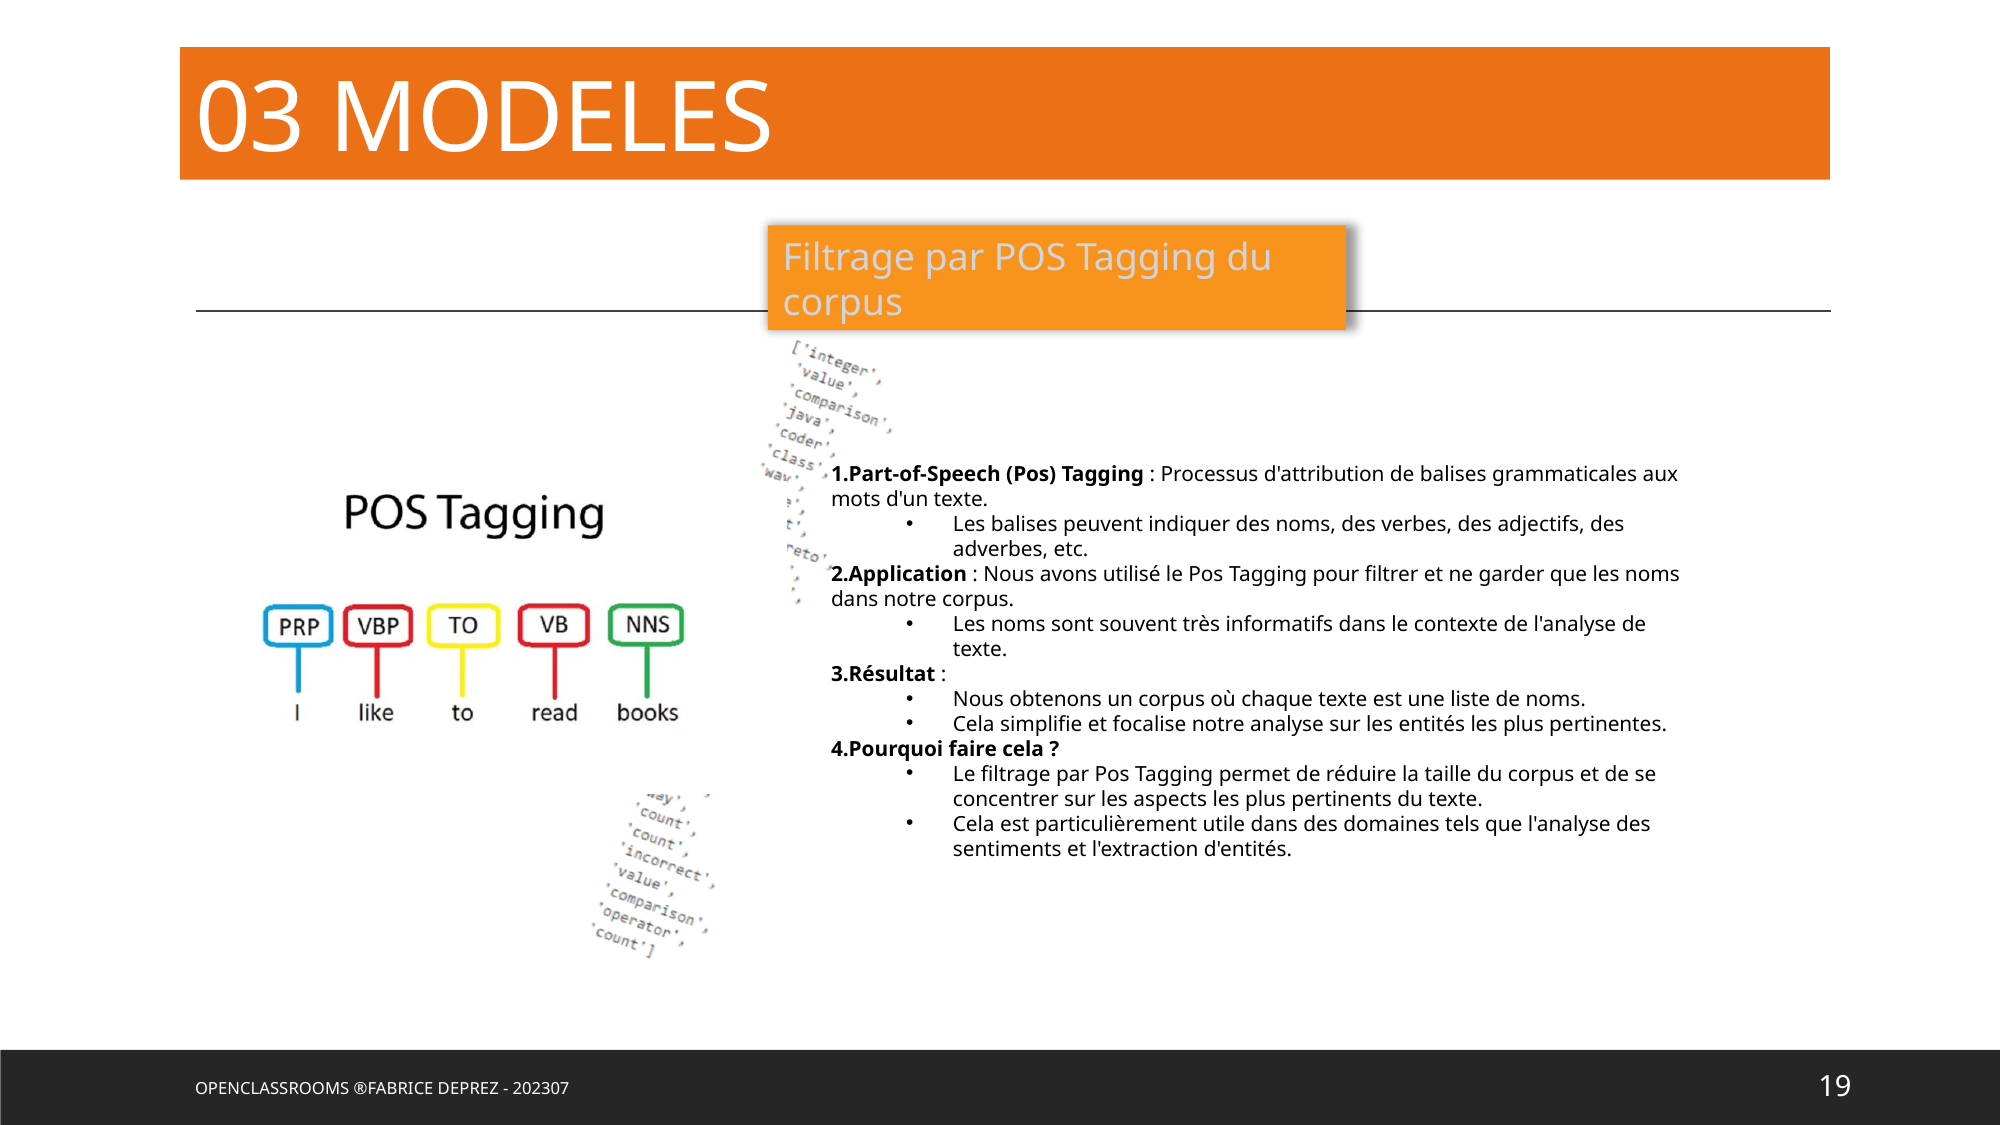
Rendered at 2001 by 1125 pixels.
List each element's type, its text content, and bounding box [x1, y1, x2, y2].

text_box Part-of-Speech (Pos) Tagging : Processus d'attribution de balises grammaticales aux mots d'un texte. Les balises peuvent indiquer des noms, des verbes, des adjectifs, des adverbes, etc. Application : Nous avons utilisé le Pos Tagging pour filtrer et ne garder que les noms dans notre corpus. Les noms sont souvent très informatifs dans le contexte de l'analyse de texte. Résultat : Nous obtenons un corpus où chaque texte est une liste de noms. Cela simplifie et focalise notre analyse sur les entités les plus pertinentes. Pourquoi faire cela ? Le filtrage par Pos Tagging permet de réduire la taille du corpus et de se concentrer sur les aspects les plus pertinents du texte. Cela est particulièrement utile dans des domaines tels que l'analyse des sentiments et l'extraction d'entités. [902, 453, 1695, 868]
slide_number 19 [1803, 1057, 1932, 1118]
footer openclassrooms ®Fabrice Deprez - 202307 [180, 1057, 1299, 1118]
title 03 MODELES [180, 47, 1830, 180]
text_box Filtrage par POS Tagging du corpus [767, 225, 1347, 331]
picture [160, 331, 999, 1023]
